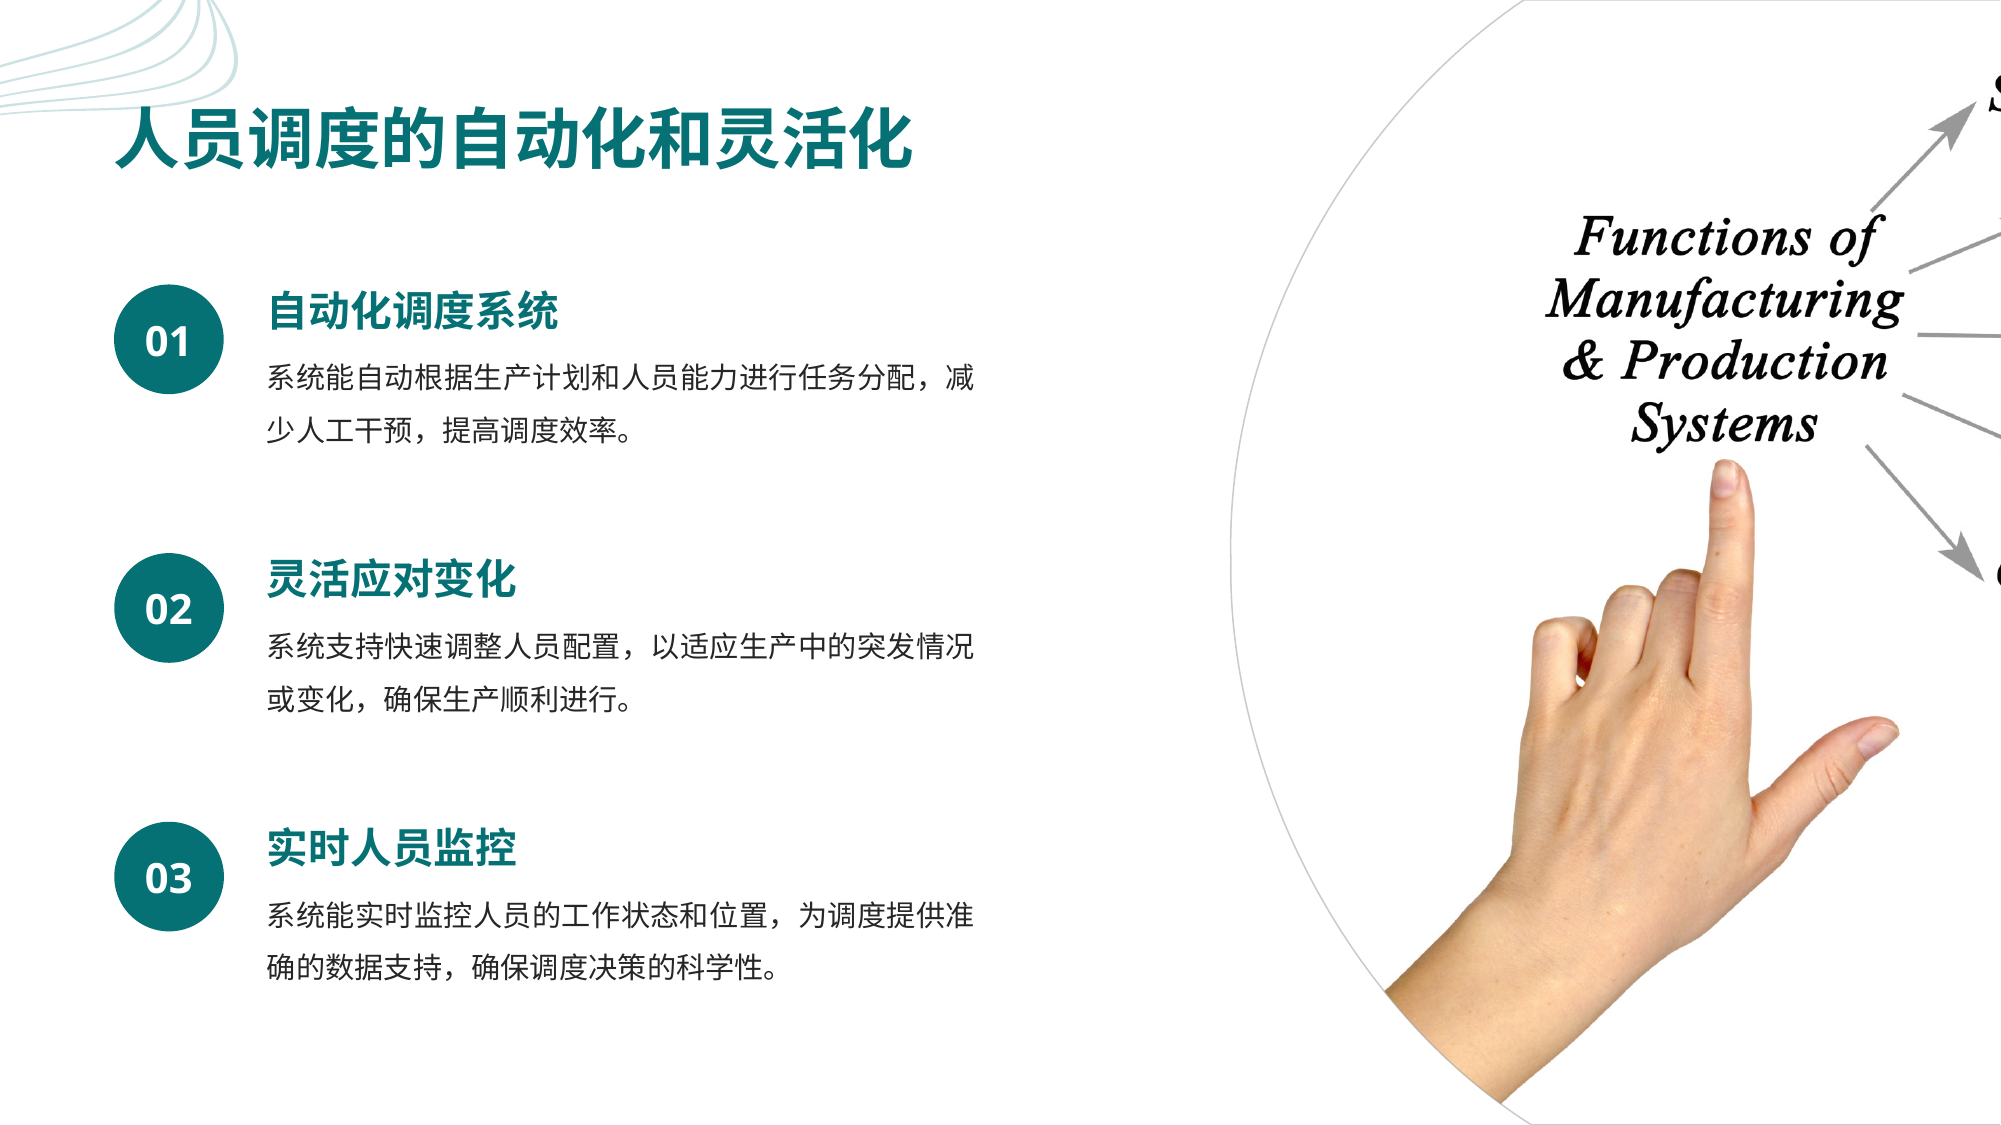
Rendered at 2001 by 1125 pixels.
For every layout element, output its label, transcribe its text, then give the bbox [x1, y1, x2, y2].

text_box 系统能自动根据生产计划和人员能力进行任务分配，减少人工干预，提高调度效率。 [266, 342, 975, 504]
text_box 02 [113, 552, 225, 664]
text_box 03 [113, 820, 225, 933]
picture [1230, 0, 2001, 1125]
text_box 自动化调度系统 [266, 280, 975, 335]
text_box 系统支持快速调整人员配置，以适应生产中的突发情况或变化，确保生产顺利进行。 [266, 610, 975, 773]
text_box 实时人员监控 [266, 818, 975, 872]
text_box 系统能实时监控人员的工作状态和位置，为调度提供准确的数据支持，确保调度决策的科学性。 [266, 879, 975, 1042]
title 人员调度的自动化和灵活化 [114, 59, 1175, 178]
text_box 灵活应对变化 [266, 549, 975, 603]
text_box 01 [113, 283, 225, 396]
